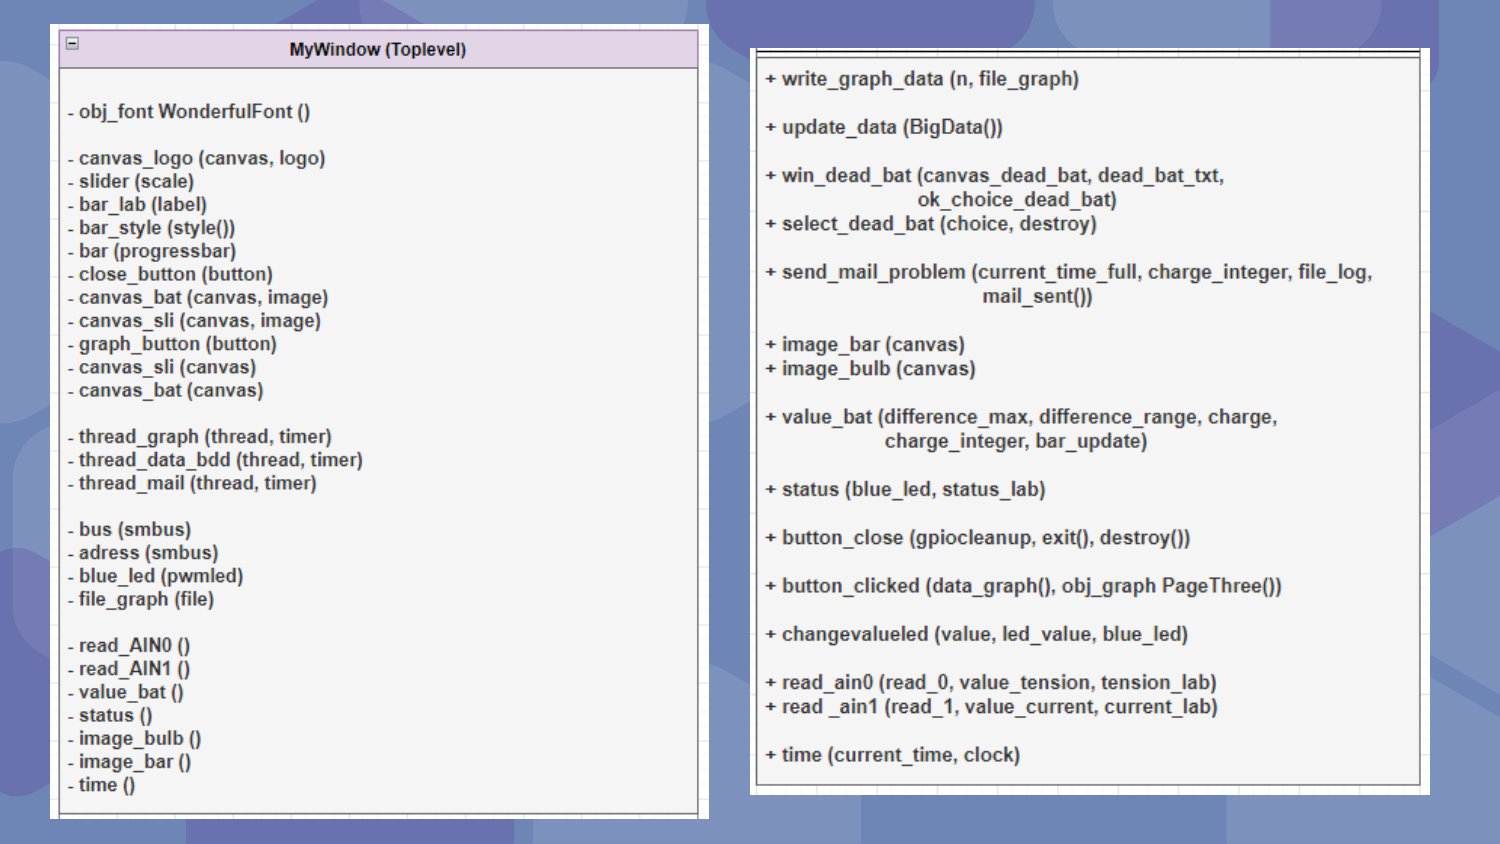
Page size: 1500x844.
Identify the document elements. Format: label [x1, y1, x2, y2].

picture [749, 48, 1431, 796]
picture [50, 24, 709, 819]
